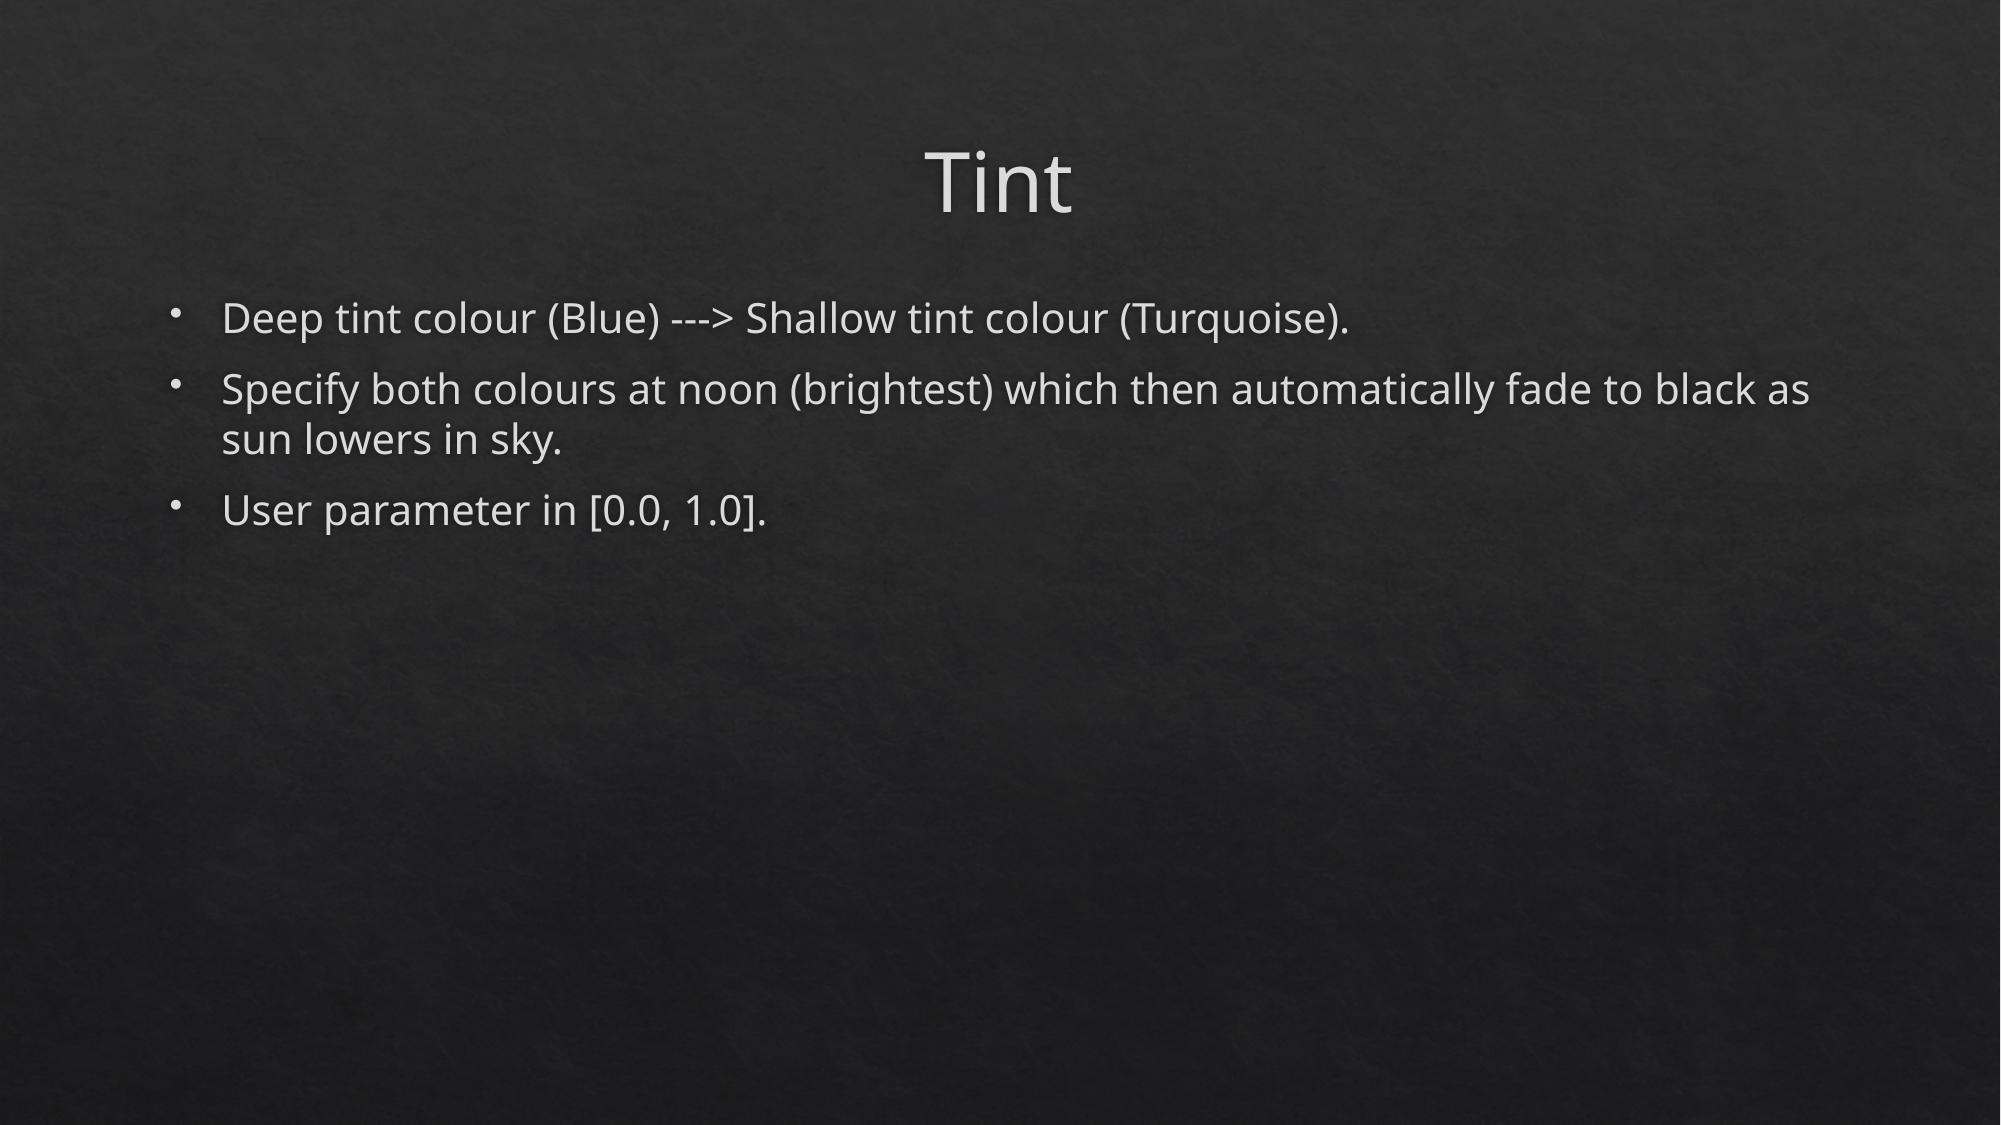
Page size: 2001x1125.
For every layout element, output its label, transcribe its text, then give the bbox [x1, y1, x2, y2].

title Tint [149, 99, 1849, 260]
list Deep tint colour (Blue) ---> Shallow tint colour (Turquoise). Specify both colours at noon (brightest) which then automatically fade to black as sun lowers in sky. User parameter in [0.0, 1.0]. [149, 284, 1849, 950]
